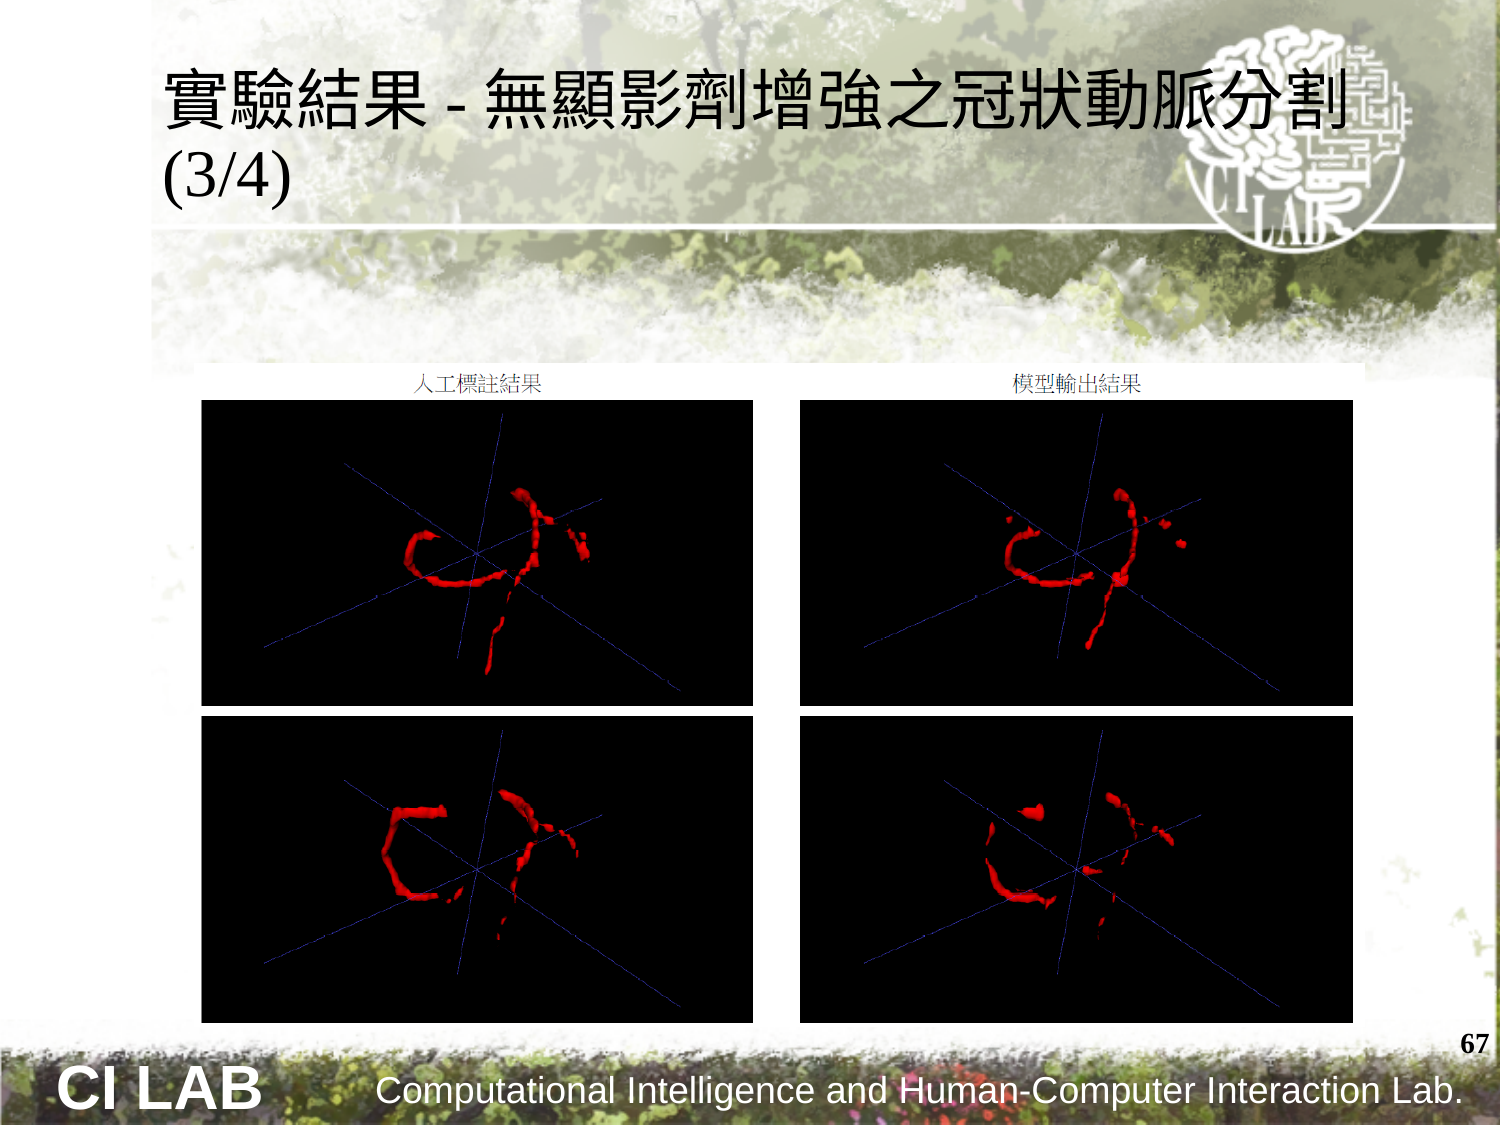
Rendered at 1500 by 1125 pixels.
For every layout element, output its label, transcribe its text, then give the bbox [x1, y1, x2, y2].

title 實驗結果-無顯影劑增強之冠狀動脈分割 (3/4) [147, 31, 1500, 219]
slide_number 67 [1426, 985, 1500, 1067]
picture [0, 0, 1500, 1125]
